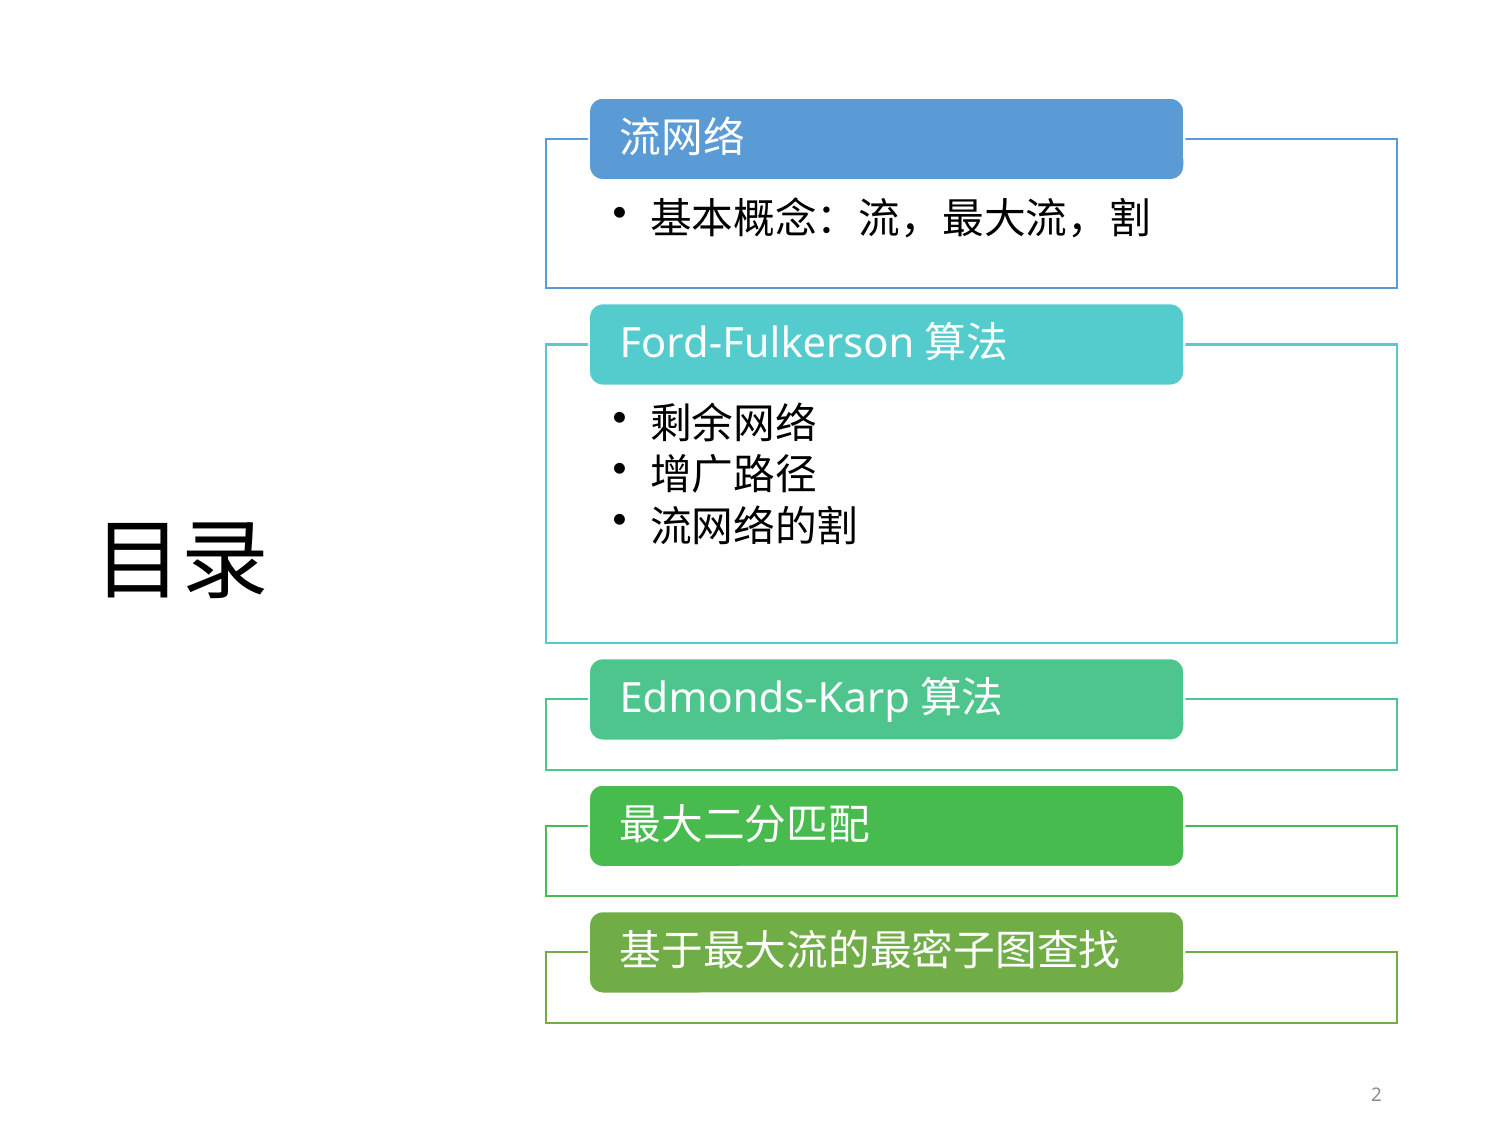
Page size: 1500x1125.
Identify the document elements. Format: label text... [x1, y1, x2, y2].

title 目录 [79, 179, 546, 946]
slide_number 2 [1059, 1065, 1397, 1125]
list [546, 78, 1397, 1042]
